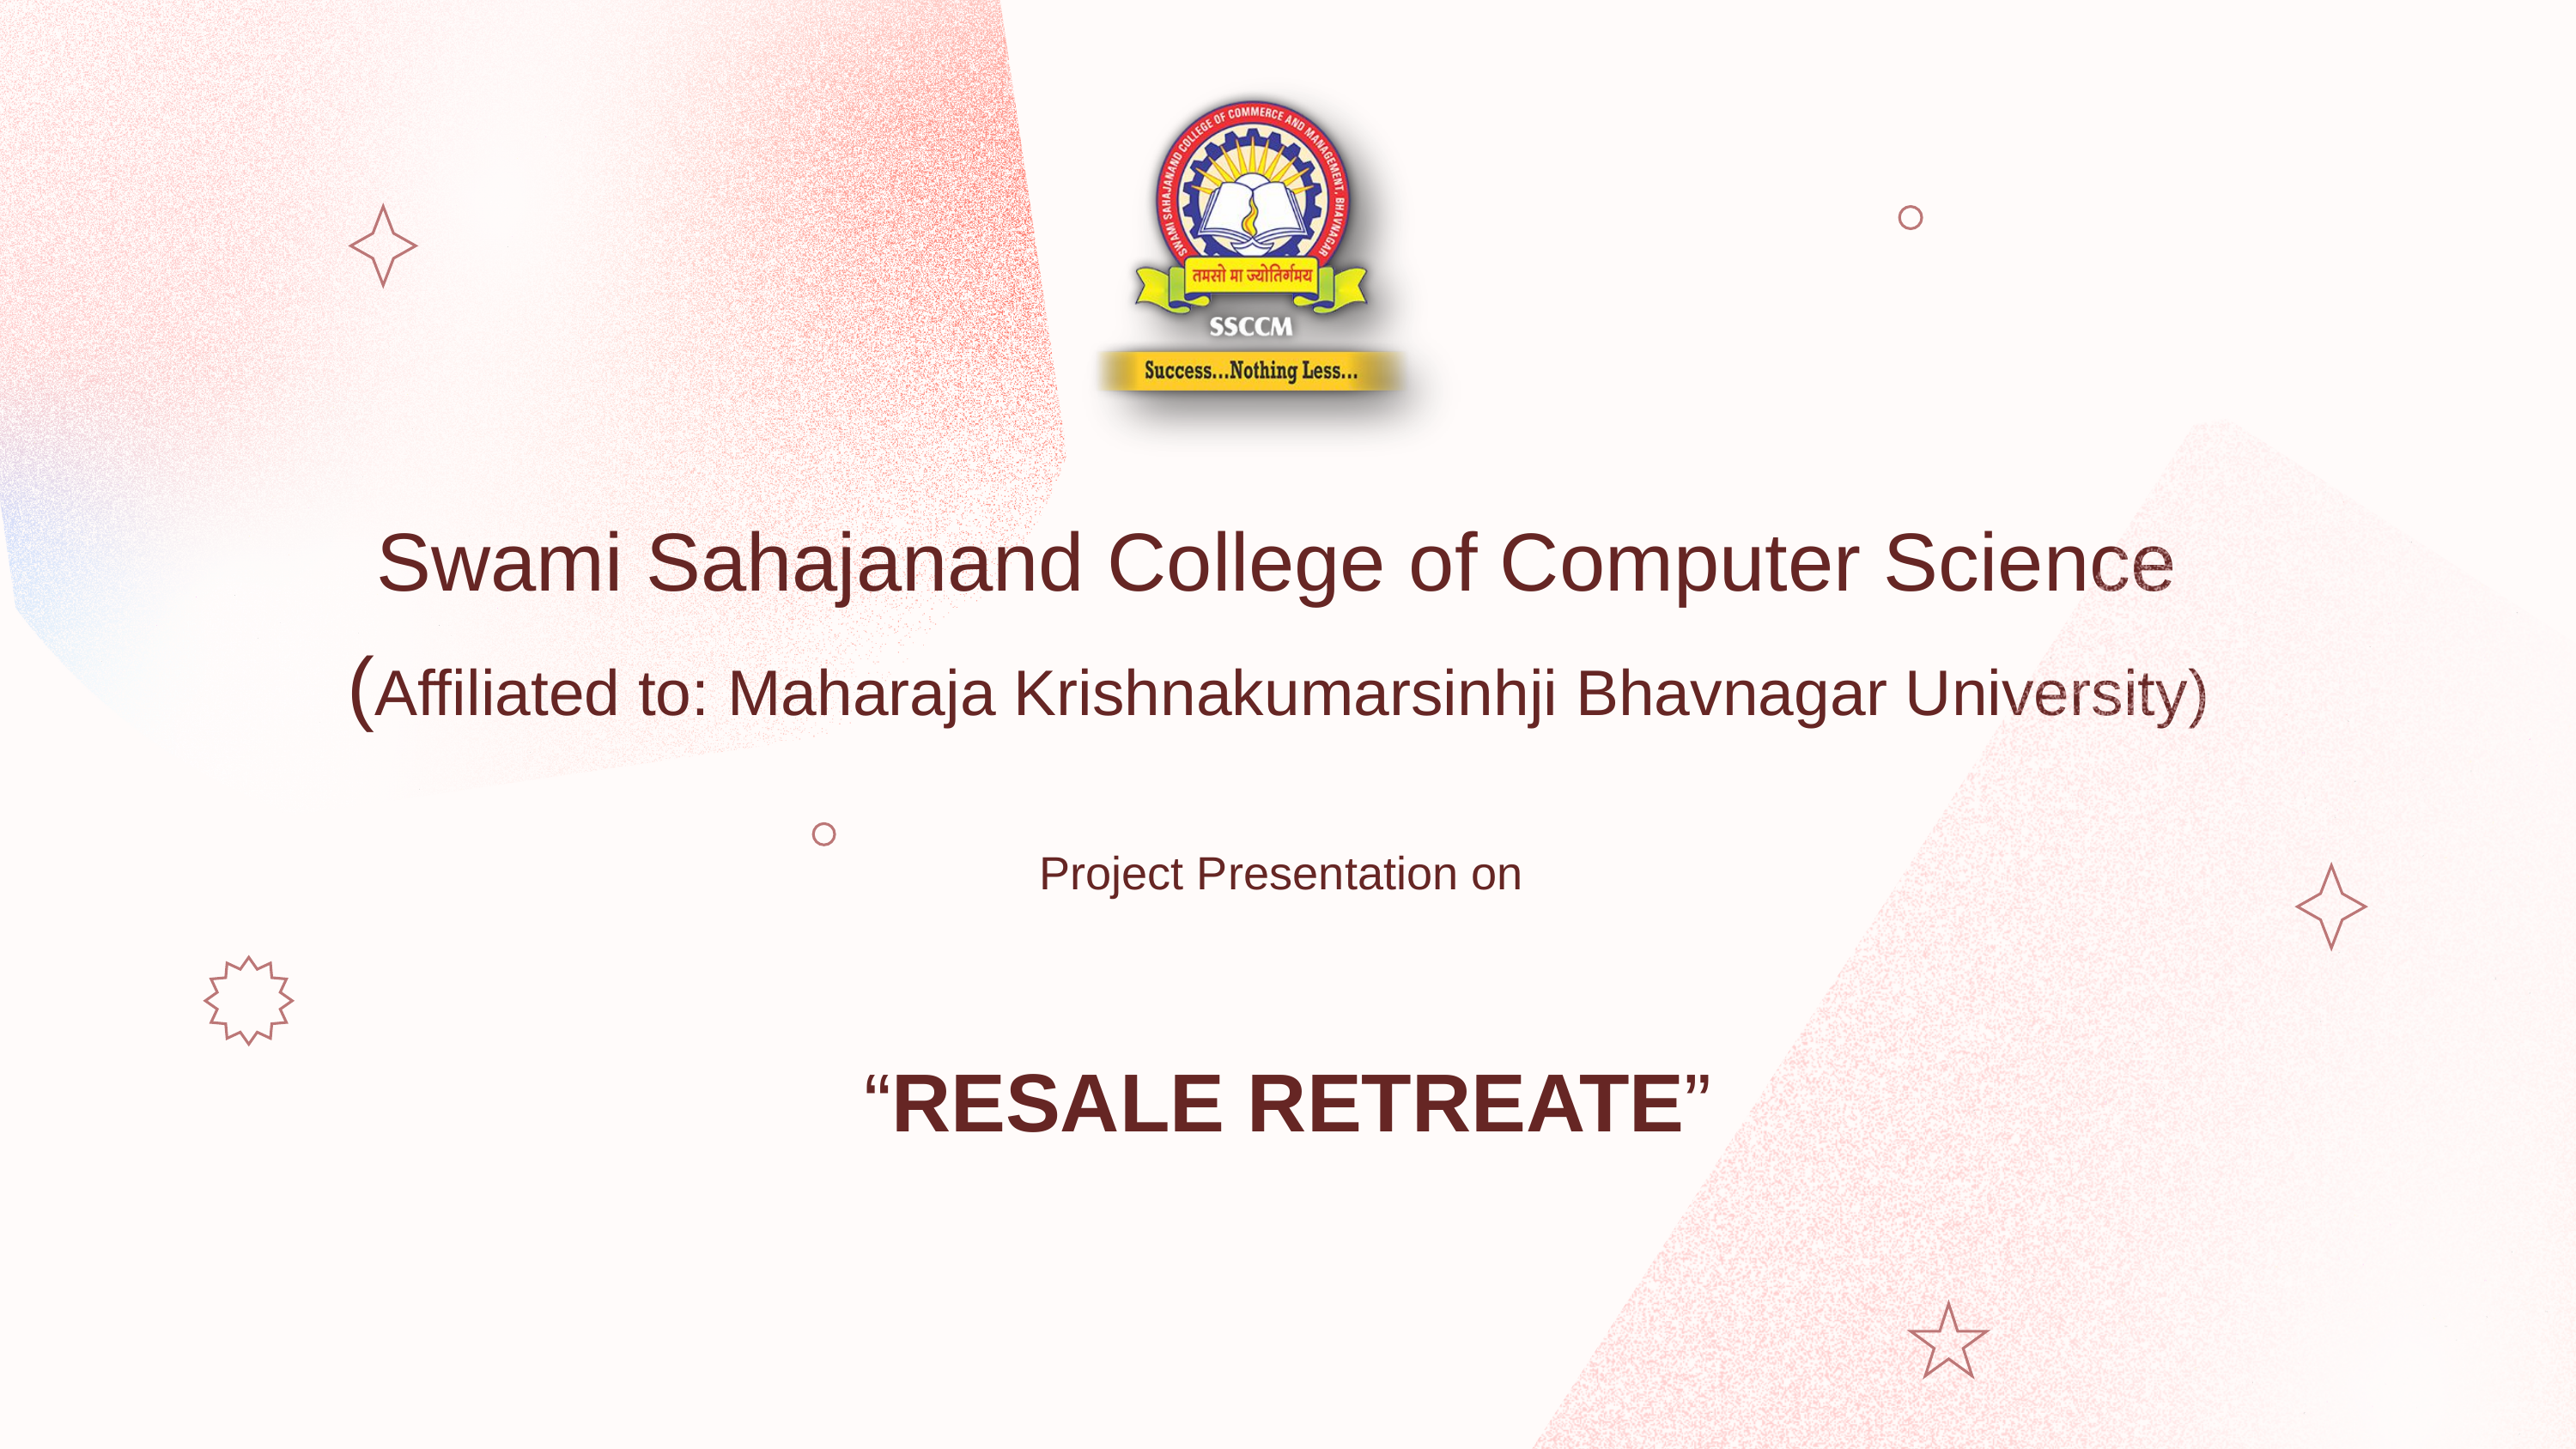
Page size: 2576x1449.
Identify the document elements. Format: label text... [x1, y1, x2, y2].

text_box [350, 206, 416, 286]
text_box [1042, 46, 1502, 486]
text_box [1532, 404, 2576, 1449]
text_box [0, 0, 1037, 851]
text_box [1899, 206, 1923, 229]
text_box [2297, 864, 2366, 949]
text_box Swami Sahajanand College of Computer Science (Affiliated to: Maharaja Krishnakumarsinhji Bhavnagar University) Project Presentation on “RESALE RETREATE” [323, 482, 2155, 1149]
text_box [1910, 1303, 1987, 1377]
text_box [812, 823, 835, 846]
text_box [204, 956, 293, 1045]
